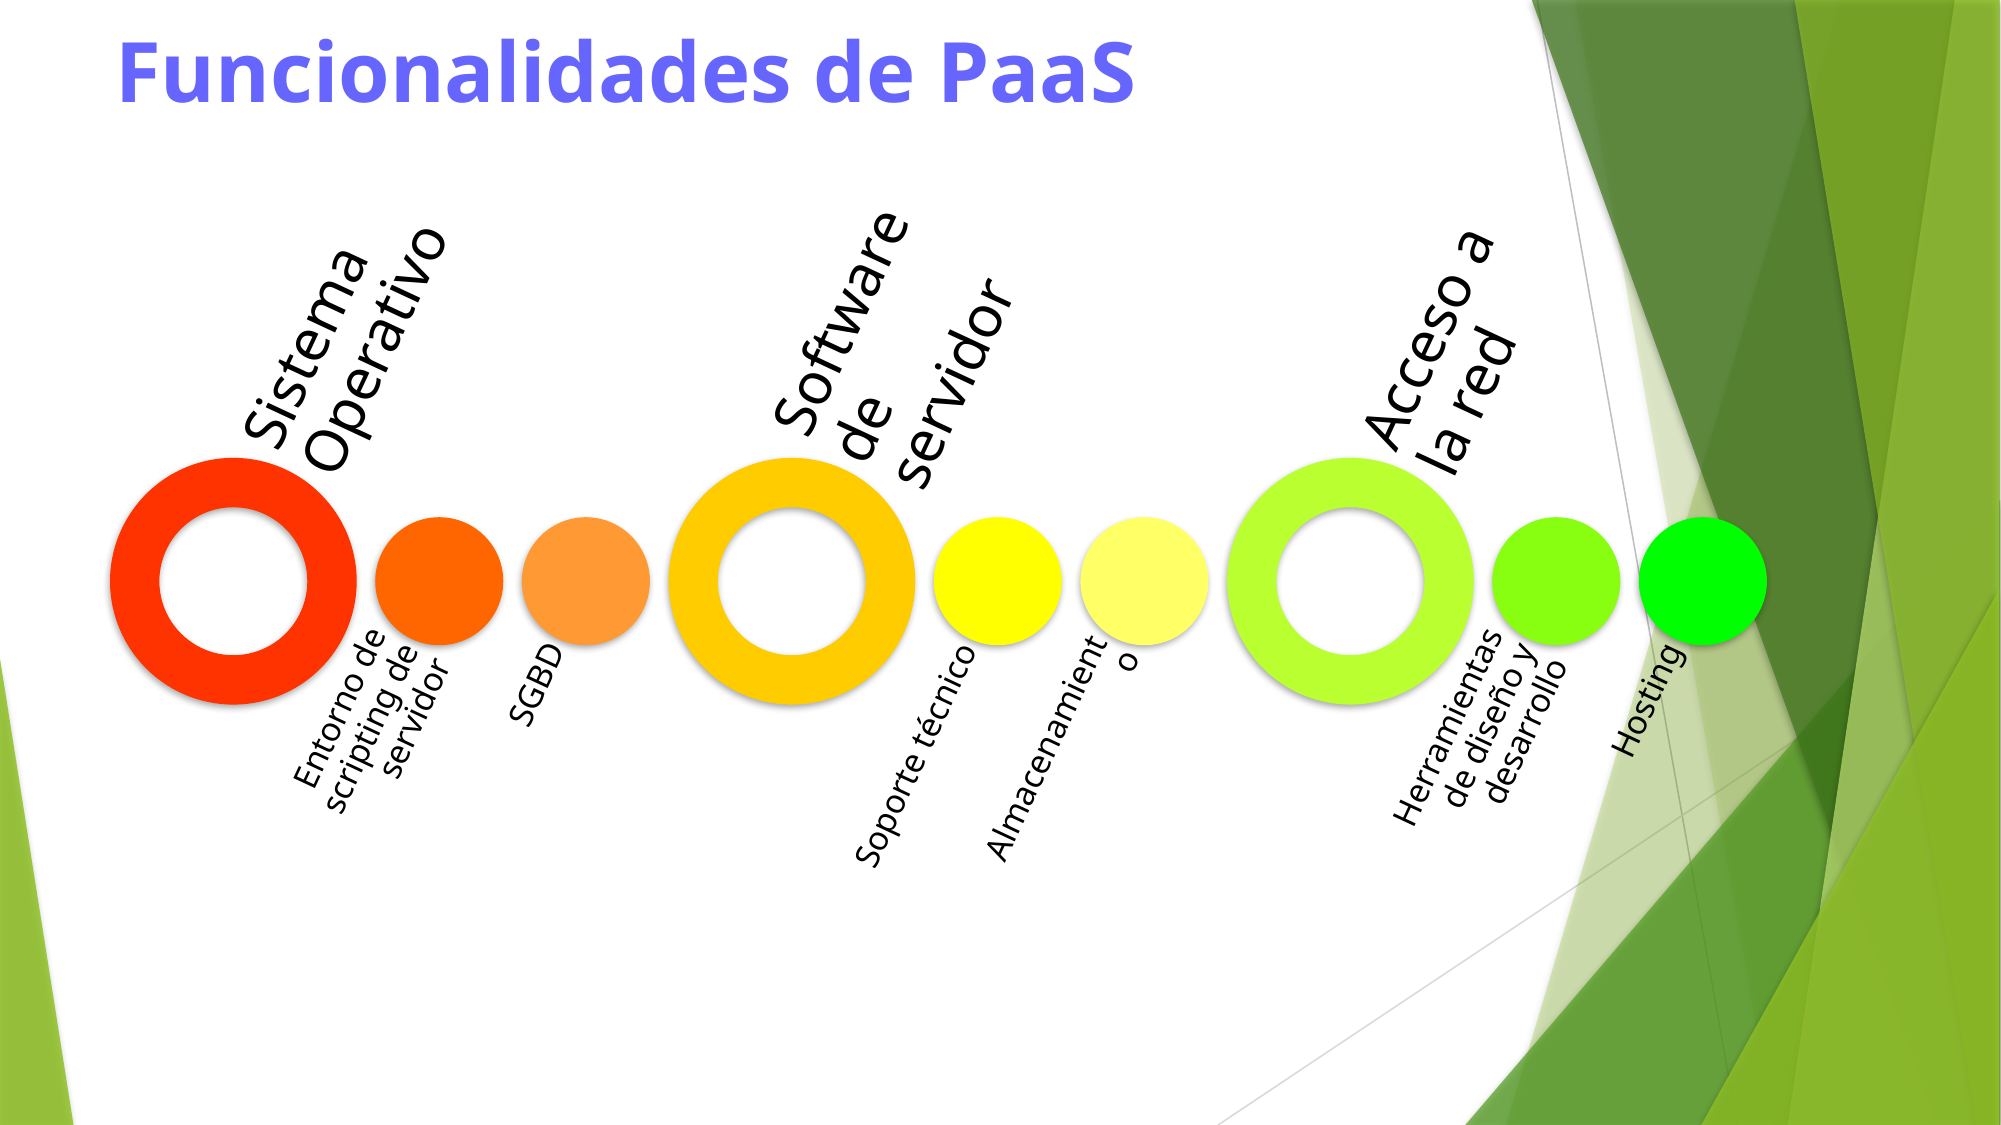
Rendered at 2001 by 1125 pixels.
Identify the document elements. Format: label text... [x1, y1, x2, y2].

text_box Funcionalidades de PaaS [46, 11, 1206, 127]
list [108, 127, 1902, 940]
